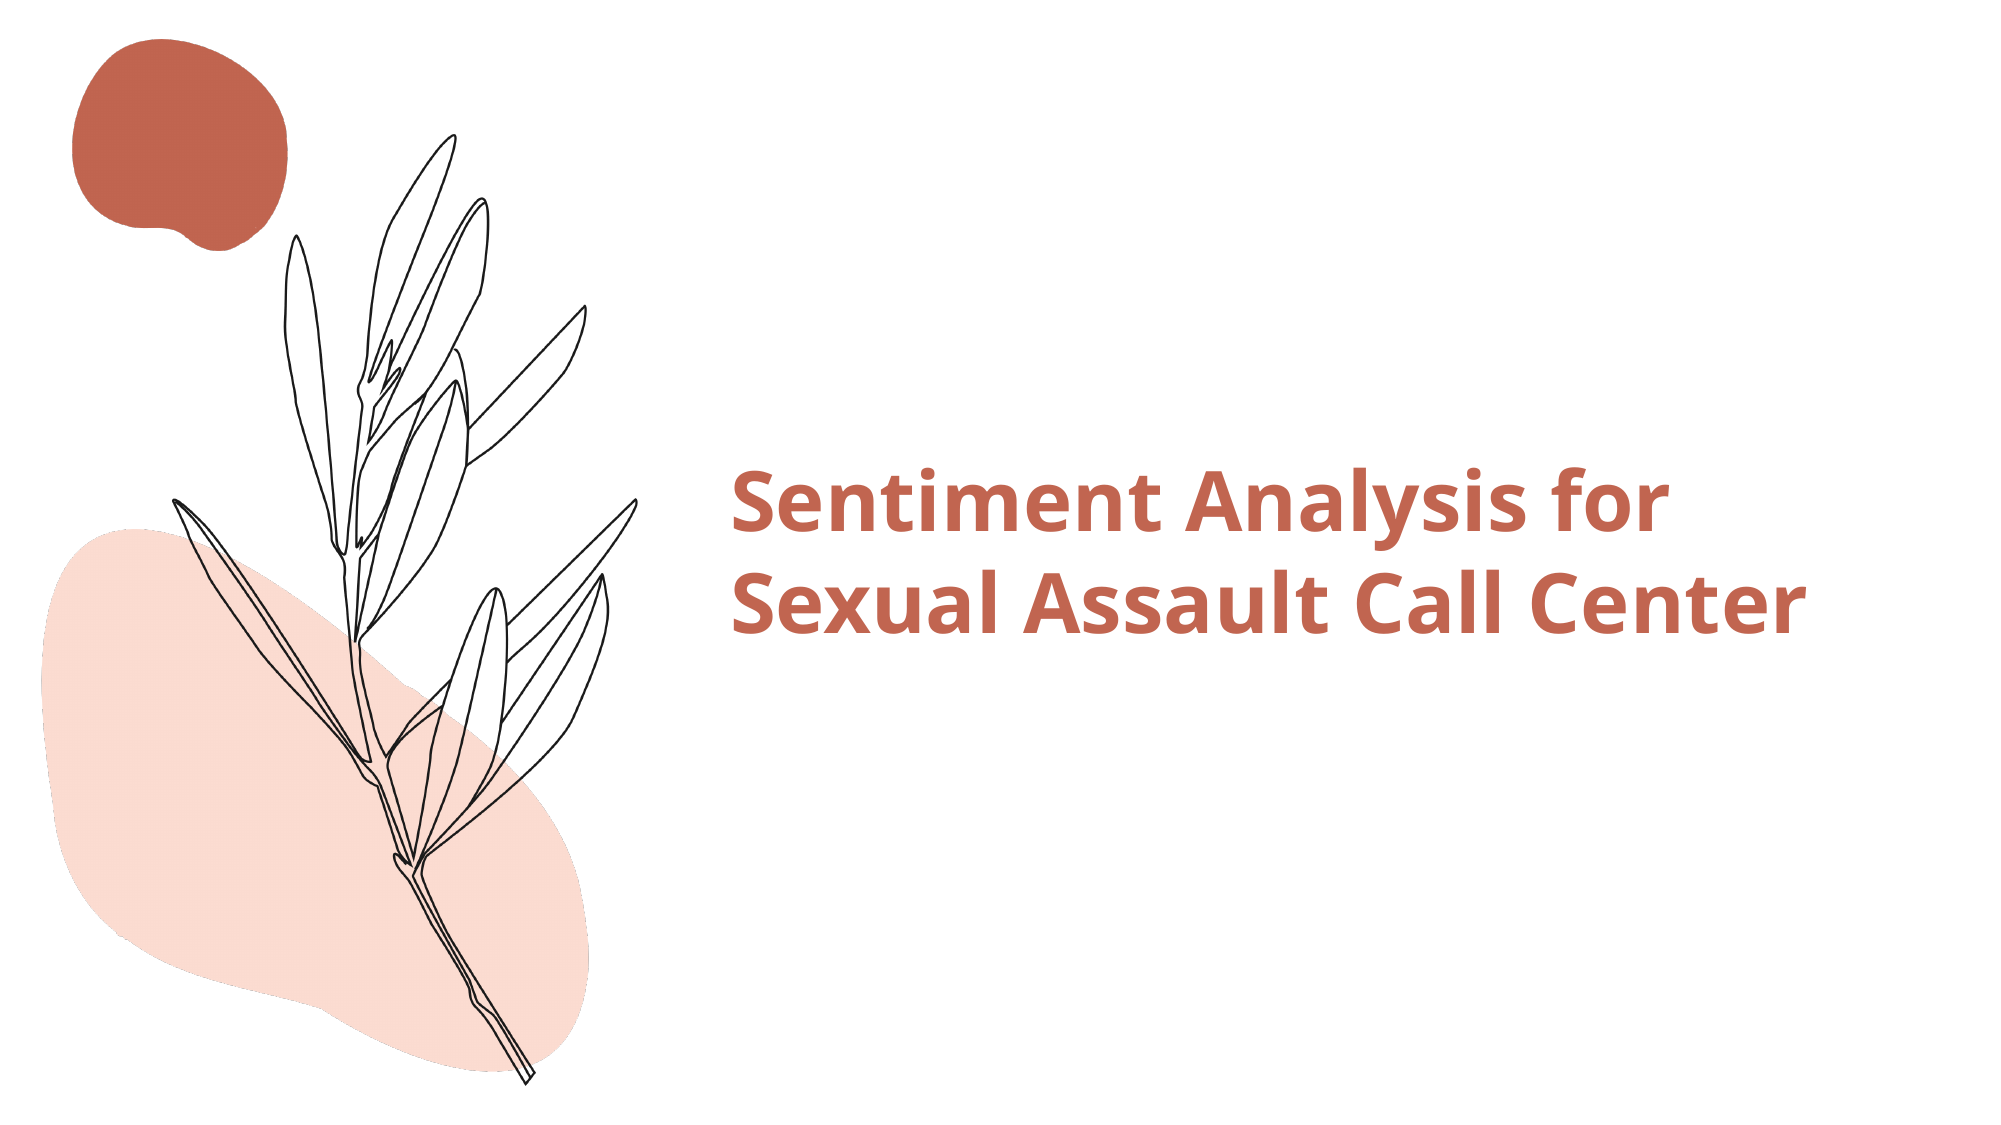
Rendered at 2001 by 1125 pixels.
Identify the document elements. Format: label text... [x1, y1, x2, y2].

title Sentiment Analysis for Sexual Assault Call Center [715, 442, 1963, 683]
picture [41, 39, 638, 1086]
